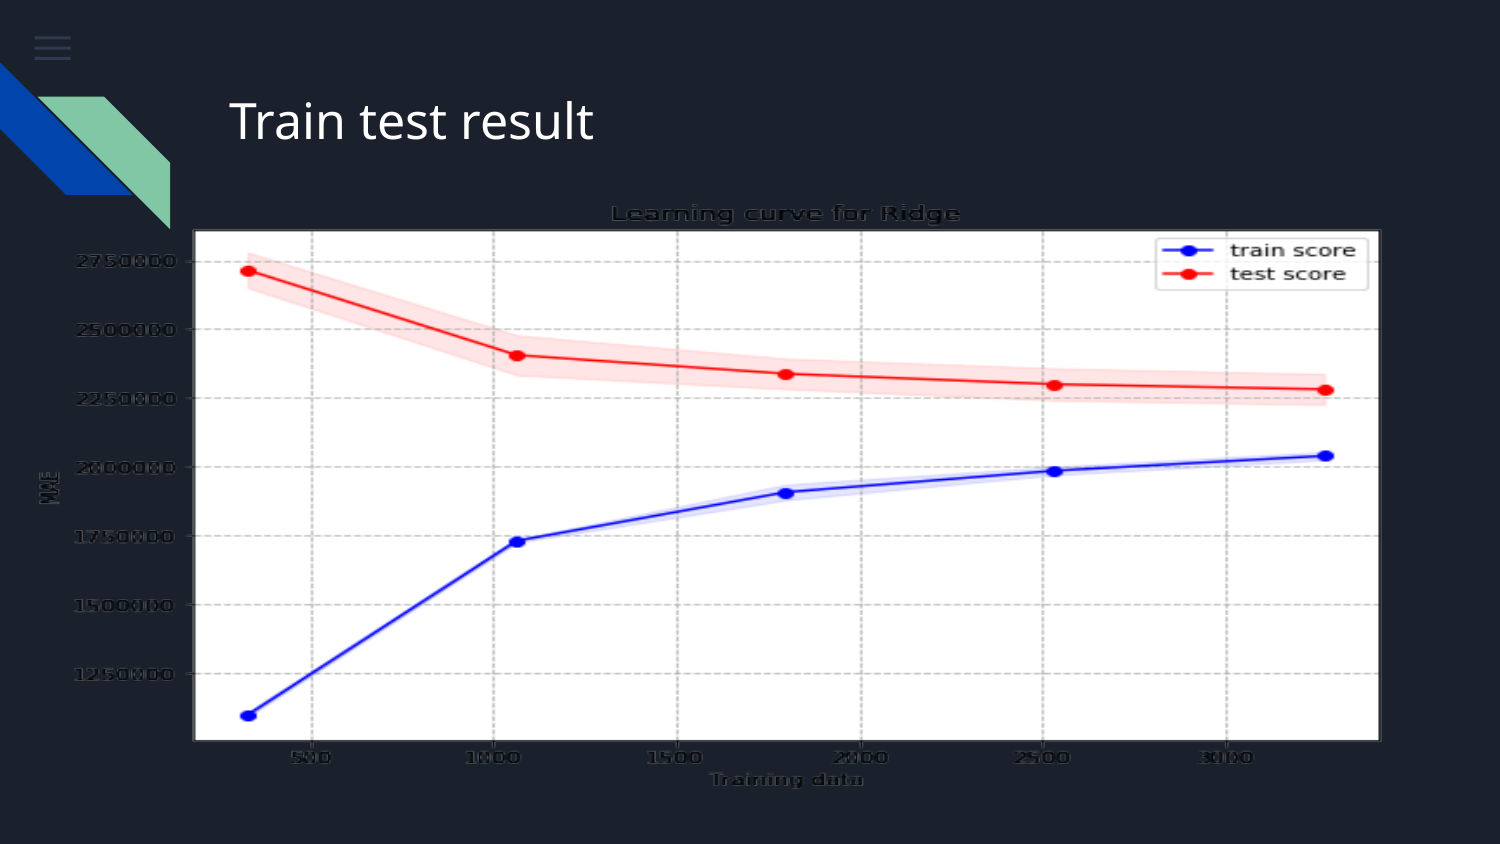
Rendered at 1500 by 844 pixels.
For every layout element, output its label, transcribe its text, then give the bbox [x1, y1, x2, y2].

title Train test result [214, 74, 1362, 170]
picture [24, 194, 1403, 800]
